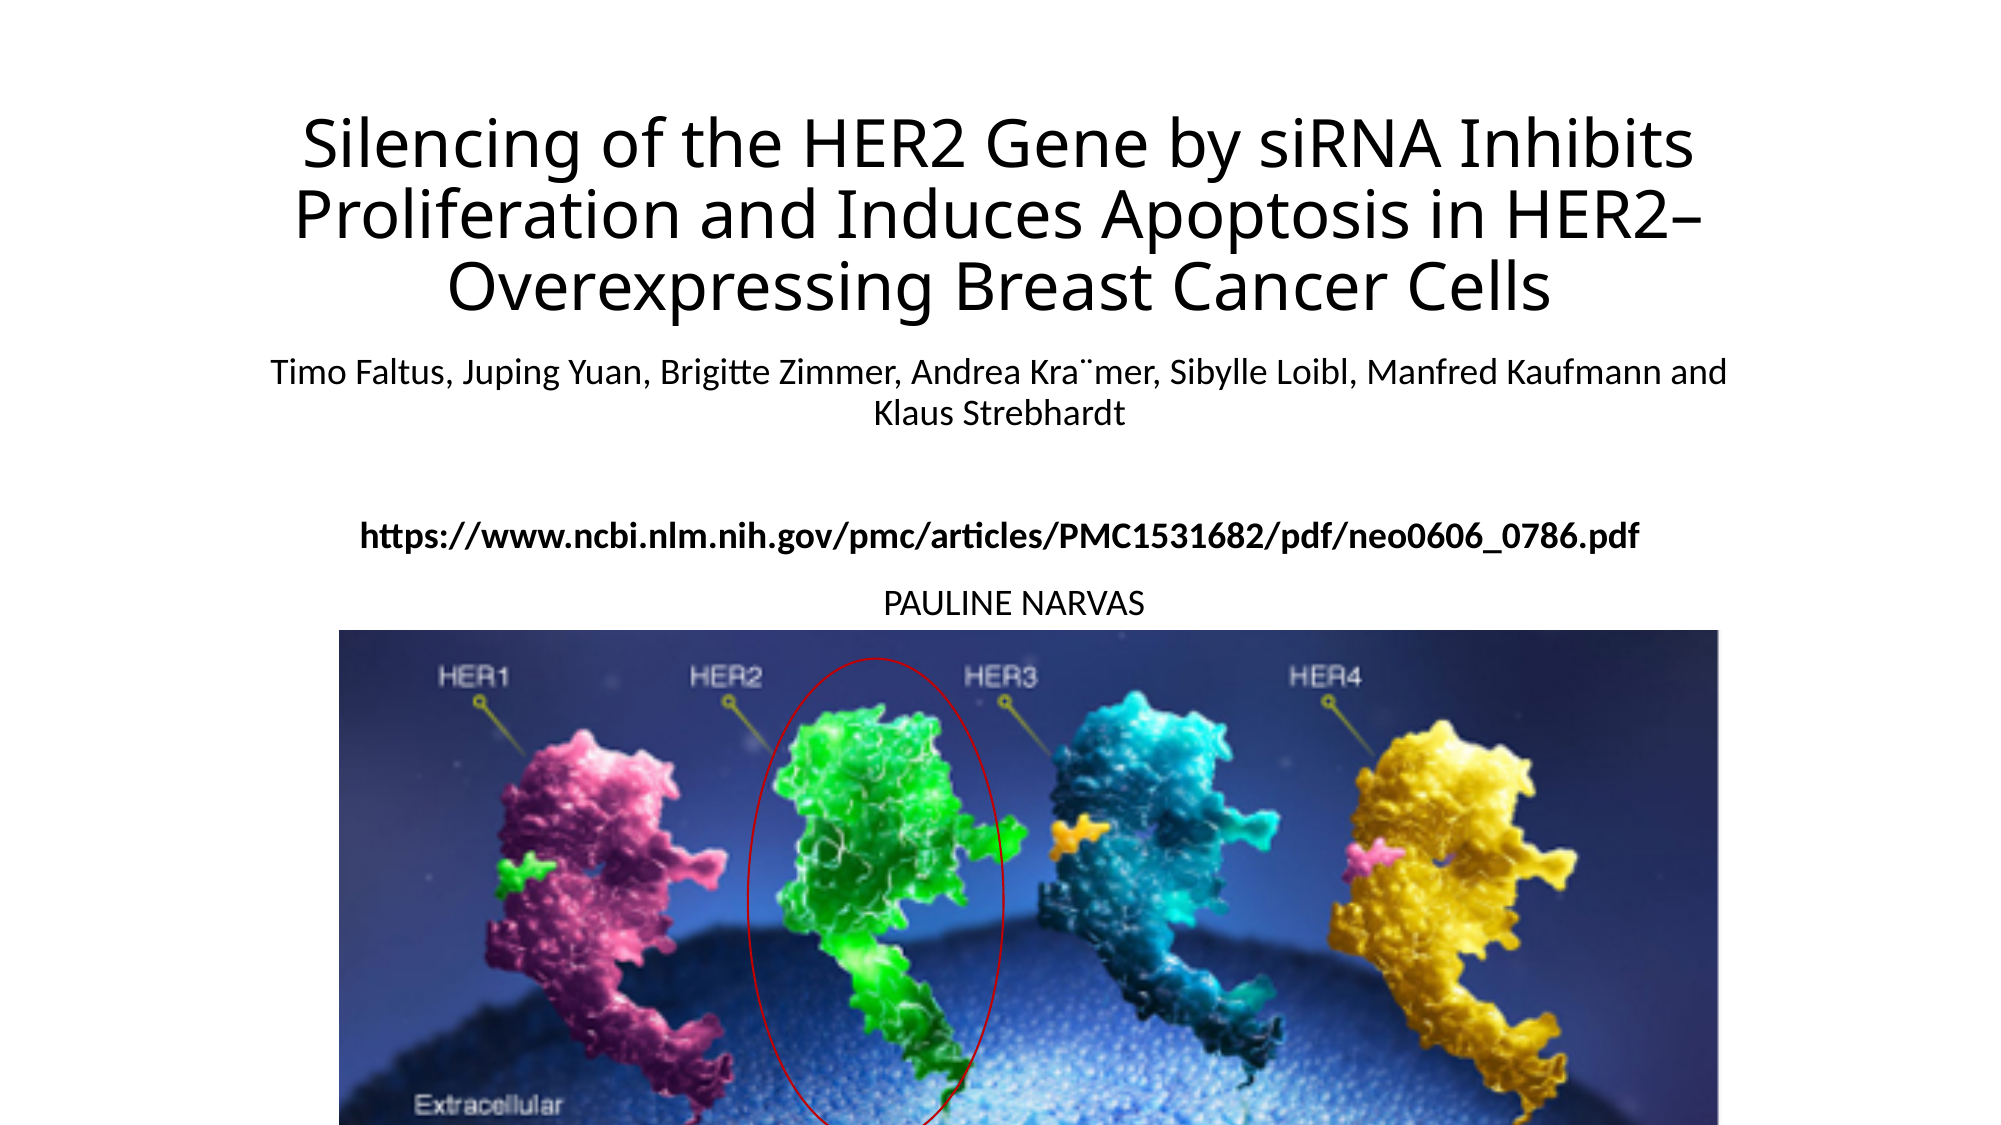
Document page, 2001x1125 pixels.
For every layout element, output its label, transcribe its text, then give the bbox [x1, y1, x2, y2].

subtitle Timo Faltus, Juping Yuan, Brigitte Zimmer, Andrea Kra¨mer, Sibylle Loibl, Manfred Kaufmann and Klaus Strebhardt https://www.ncbi.nlm.nih.gov/pmc/articles/PMC1531682/pdf/neo0606_0786.pdf [249, 345, 1750, 617]
title Silencing of the HER2 Gene by siRNA Inhibits Proliferation and Induces Apoptosis in HER2–Overexpressing Breast Cancer Cells [249, 90, 1750, 333]
picture [338, 630, 1722, 1125]
text_box PAULINE NARVAS [868, 570, 1193, 630]
